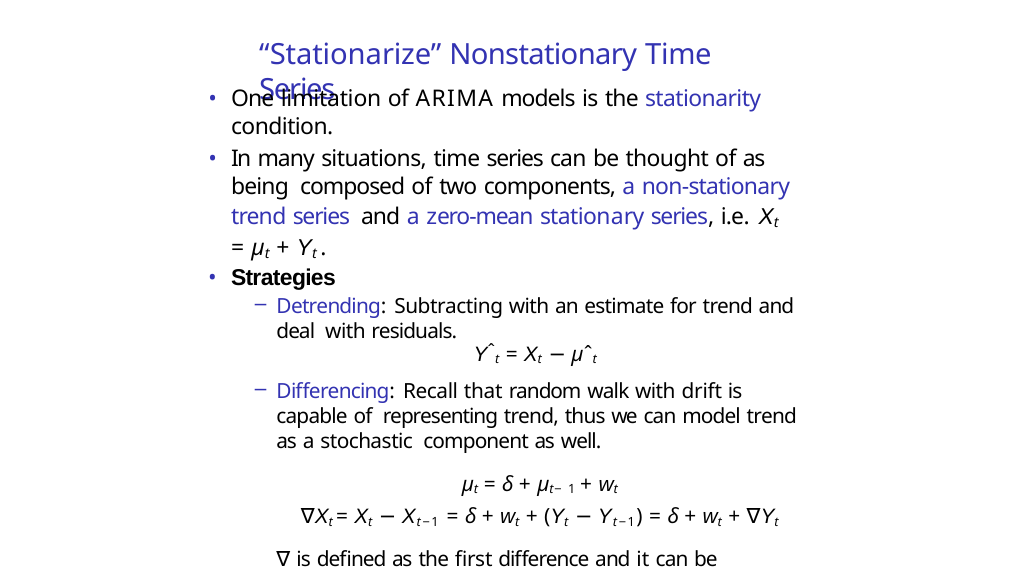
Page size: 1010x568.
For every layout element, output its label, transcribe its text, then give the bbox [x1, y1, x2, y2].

title “Stationarize” Nonstationary Time Series [257, 32, 767, 76]
text_box One limitation of ARIMA models is the stationarity condition. In many situations, time series can be thought of as being composed of two components, a non-stationary trend series and a zero-mean stationary series, i.e. Xt = µt + Yt . Strategies Detrending: Subtracting with an estimate for trend and deal with residuals. Yˆt = Xt − µˆt Differencing: Recall that random walk with drift is capable of representing trend, thus we can model trend as a stochastic component as well. µt = δ + µt−1 + wt ∇Xt = Xt − Xt−1 = δ + wt + (Yt − Yt−1) = δ + wt + ∇Yt ∇ is defined as the first difference and it can be extended to higher orders. [191, 76, 831, 568]
